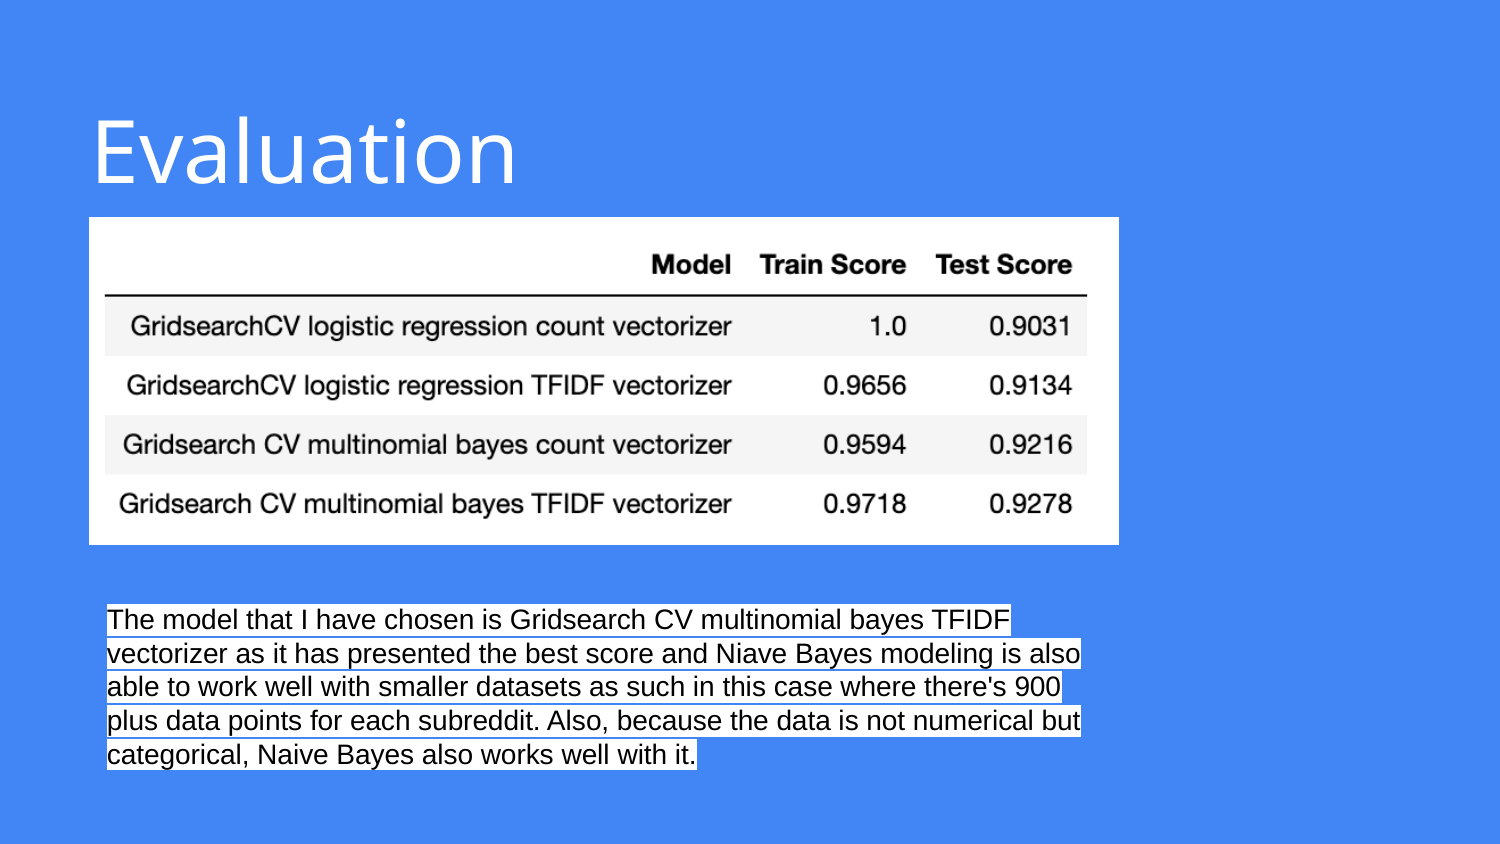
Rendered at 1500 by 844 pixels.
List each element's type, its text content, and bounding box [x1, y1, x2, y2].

picture [89, 216, 1120, 545]
text_box The model that I have chosen is Gridsearch CV multinomial bayes TFIDF vectorizer as it has presented the best score and Niave Bayes modeling is also able to work well with smaller datasets as such in this case where there's 900 plus data points for each subreddit. Also, because the data is not numerical but categorical, Naive Bayes also works well with it. [91, 586, 1121, 733]
title Evaluation [75, 65, 1425, 232]
